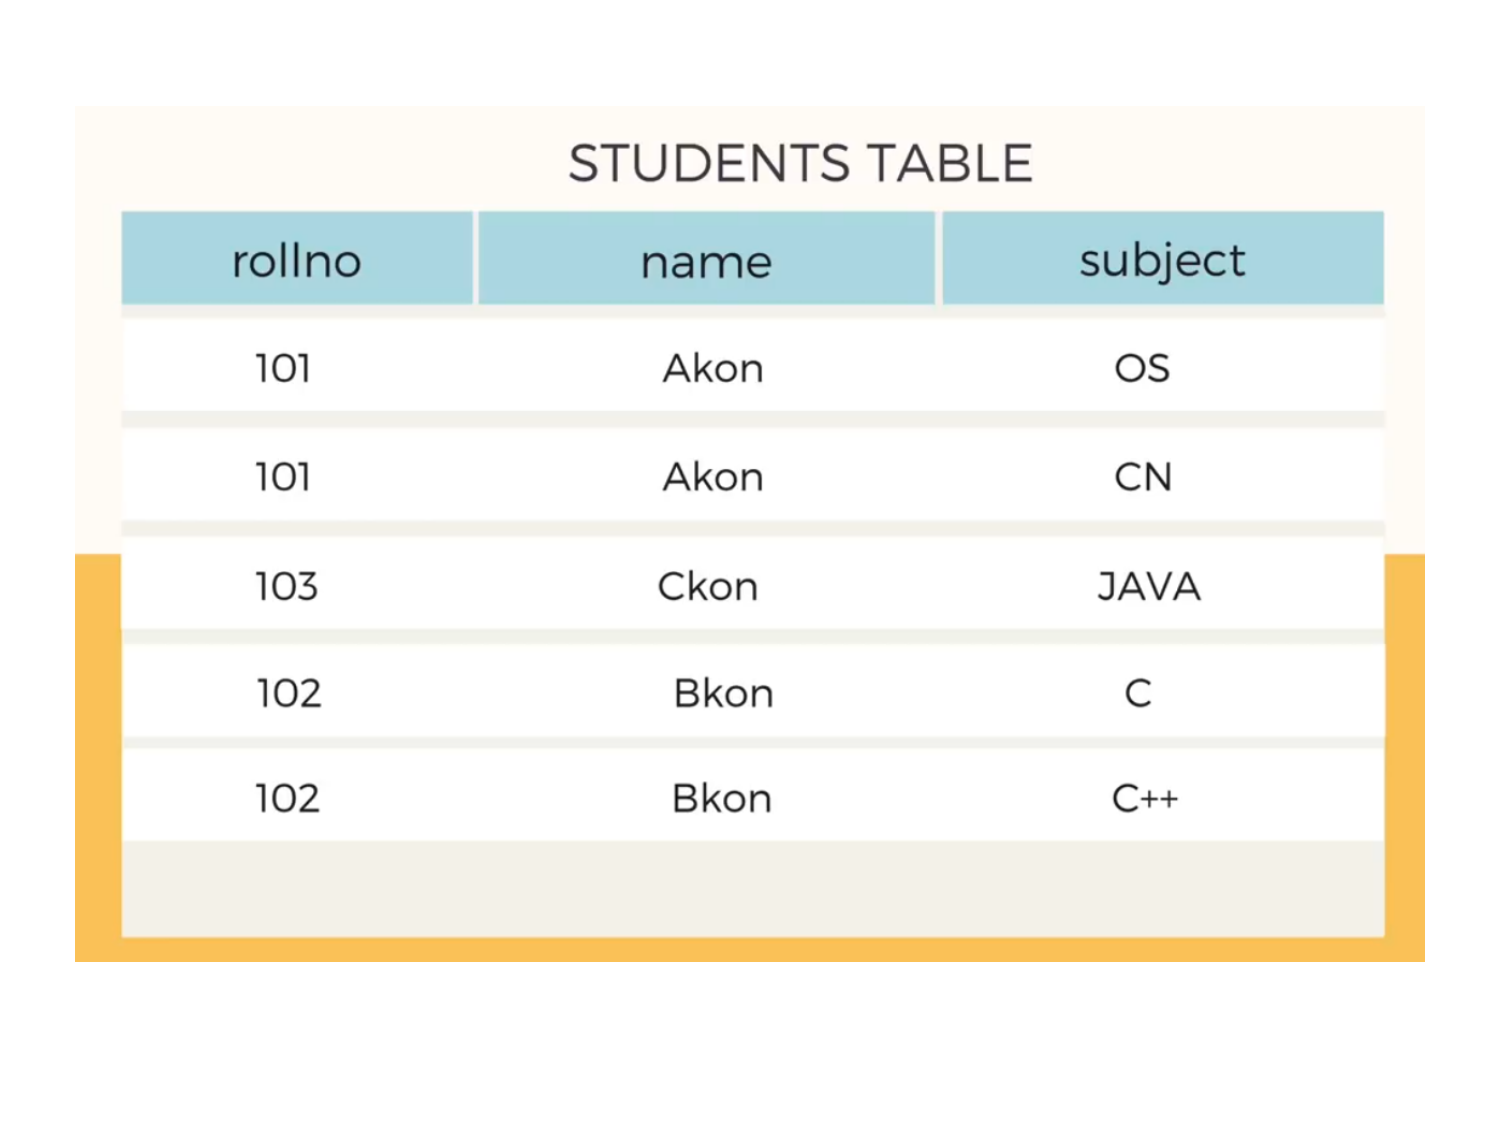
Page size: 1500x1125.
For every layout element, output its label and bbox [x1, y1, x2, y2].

list [74, 105, 1426, 962]
